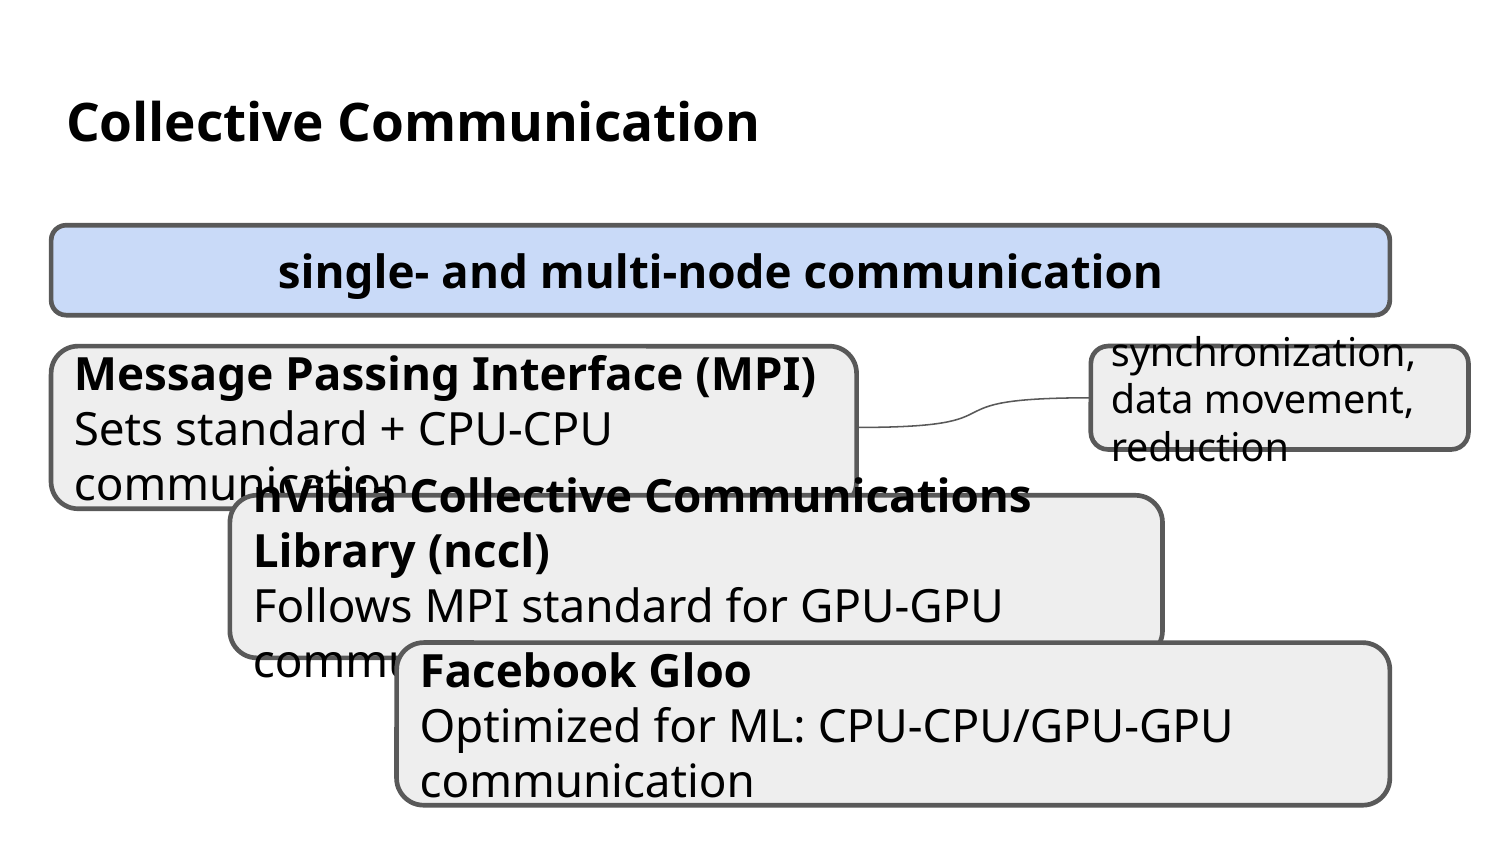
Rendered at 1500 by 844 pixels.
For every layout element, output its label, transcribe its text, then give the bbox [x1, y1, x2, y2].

text_box synchronization, data movement, reduction [1090, 346, 1469, 450]
text_box Facebook Gloo Optimized for ML: CPU-CPU/GPU-GPU communication [396, 642, 1390, 806]
text_box nVidia Collective Communications Library (nccl) Follows MPI standard for GPU-GPU communication [229, 495, 1163, 658]
title Collective Communication [51, 72, 1449, 167]
text_box Message Passing Interface (MPI) Sets standard + CPU-CPU communication [51, 346, 857, 509]
text_box single- and multi-node communication [51, 225, 1390, 316]
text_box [856, 397, 1092, 428]
